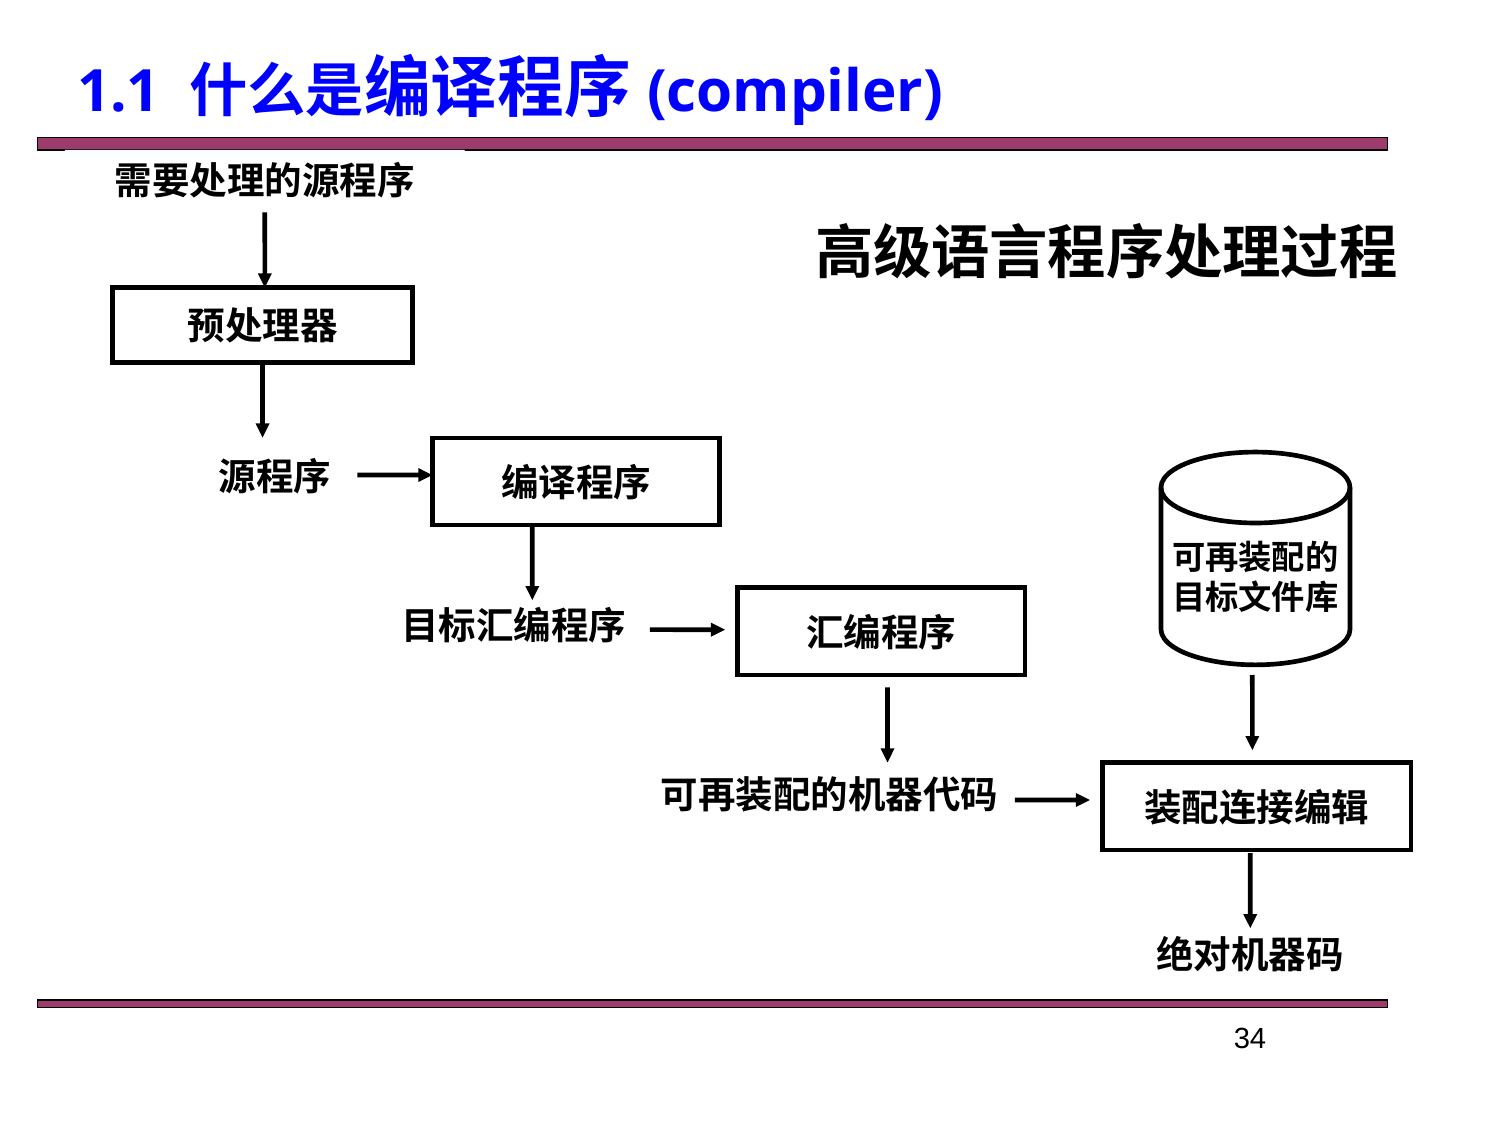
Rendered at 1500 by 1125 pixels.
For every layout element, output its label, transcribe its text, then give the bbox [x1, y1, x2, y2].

text_box 源程序 [150, 437, 400, 513]
text_box 1.1 什么是编译程序(compiler) [62, 37, 1413, 163]
text_box 绝对机器码 [1074, 915, 1425, 991]
text_box 高级语言程序处理过程 [837, 174, 1375, 325]
text_box 汇编程序 [737, 587, 1025, 675]
text_box [64, 137, 1340, 325]
text_box [649, 623, 725, 636]
text_box 预处理器 [112, 287, 413, 363]
text_box [526, 524, 539, 601]
text_box [881, 687, 894, 763]
text_box [1014, 793, 1090, 807]
text_box 可再装配的 目标文件库 [1160, 452, 1351, 665]
text_box [1244, 853, 1257, 929]
text_box 装配连接编辑 [1102, 762, 1412, 850]
text_box 需要处理的源程序 [64, 149, 465, 209]
text_box 目标汇编程序 [351, 587, 676, 663]
text_box [1246, 674, 1259, 751]
text_box 编译程序 [432, 438, 720, 525]
text_box [357, 468, 433, 482]
slide_number 34 [1074, 1012, 1425, 1075]
text_box [256, 362, 269, 438]
text_box 可再装配的机器代码 [599, 749, 1050, 838]
text_box [258, 212, 272, 288]
